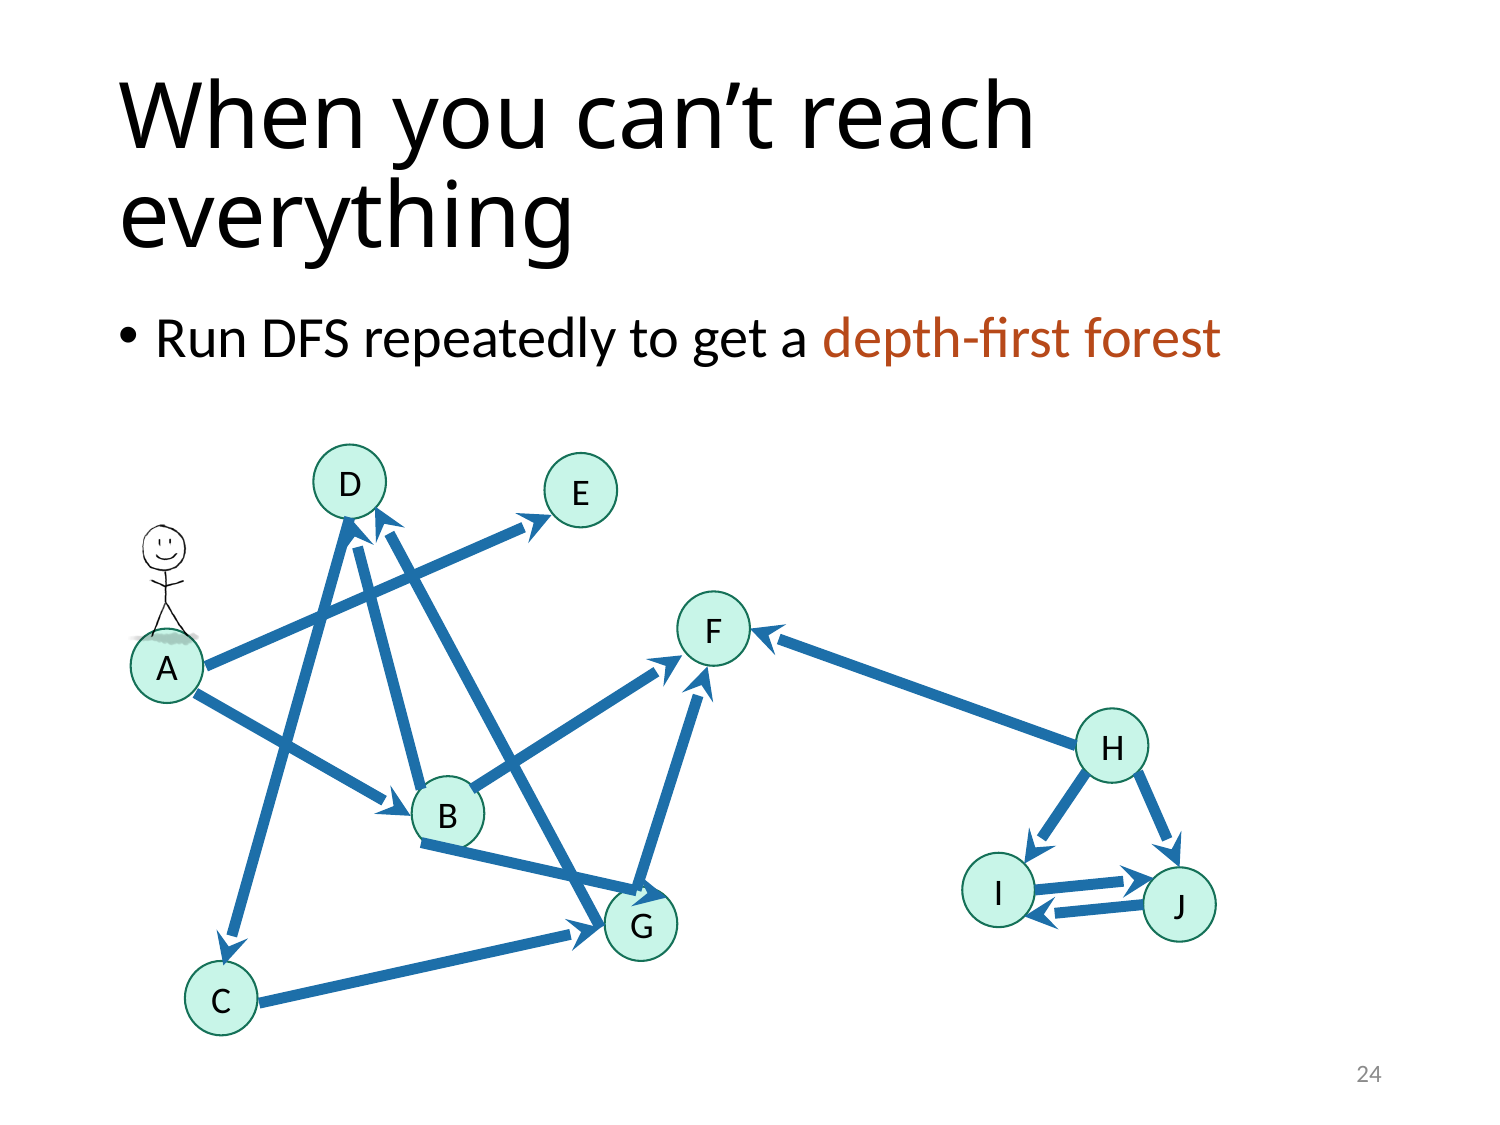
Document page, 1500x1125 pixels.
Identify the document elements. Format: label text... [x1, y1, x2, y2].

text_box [1024, 904, 1144, 917]
slide_number 24 [1059, 1042, 1397, 1103]
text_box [1024, 771, 1087, 864]
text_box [749, 628, 1076, 746]
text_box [130, 444, 750, 1036]
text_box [1034, 878, 1154, 890]
picture [116, 517, 211, 651]
list Run DFS repeatedly to get a depth-first forest [103, 299, 1397, 1014]
text_box I [961, 851, 1036, 929]
text_box H [1075, 707, 1150, 784]
text_box J [1142, 866, 1217, 943]
title When you can’t reach everything [103, 59, 1397, 278]
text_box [1137, 771, 1180, 868]
